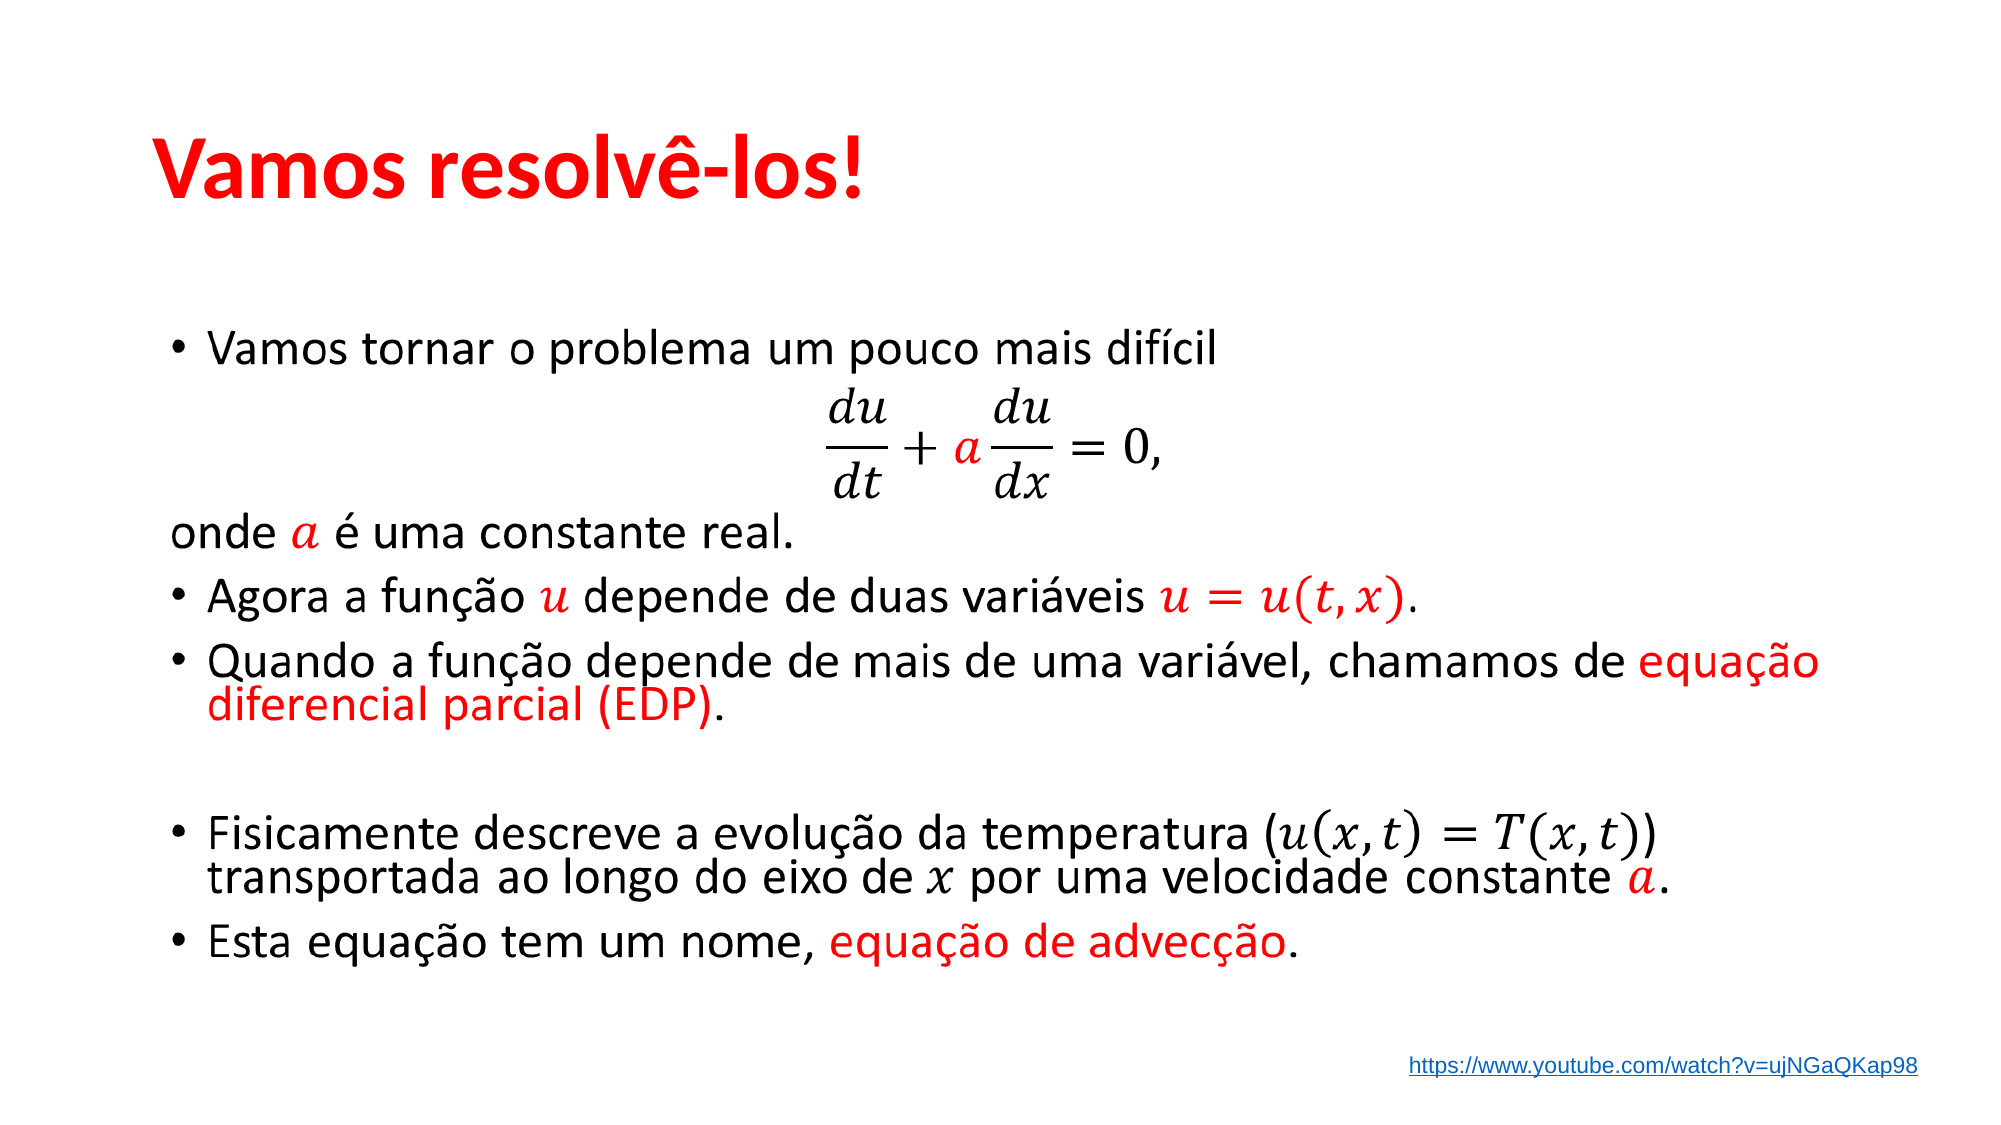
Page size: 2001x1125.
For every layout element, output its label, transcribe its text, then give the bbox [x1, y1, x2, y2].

title Vamos resolvê-los! [137, 59, 1863, 278]
list [137, 299, 1863, 1014]
text_box https://www.youtube.com/watch?v=ujNGaQKap98 [1394, 1035, 1946, 1100]
